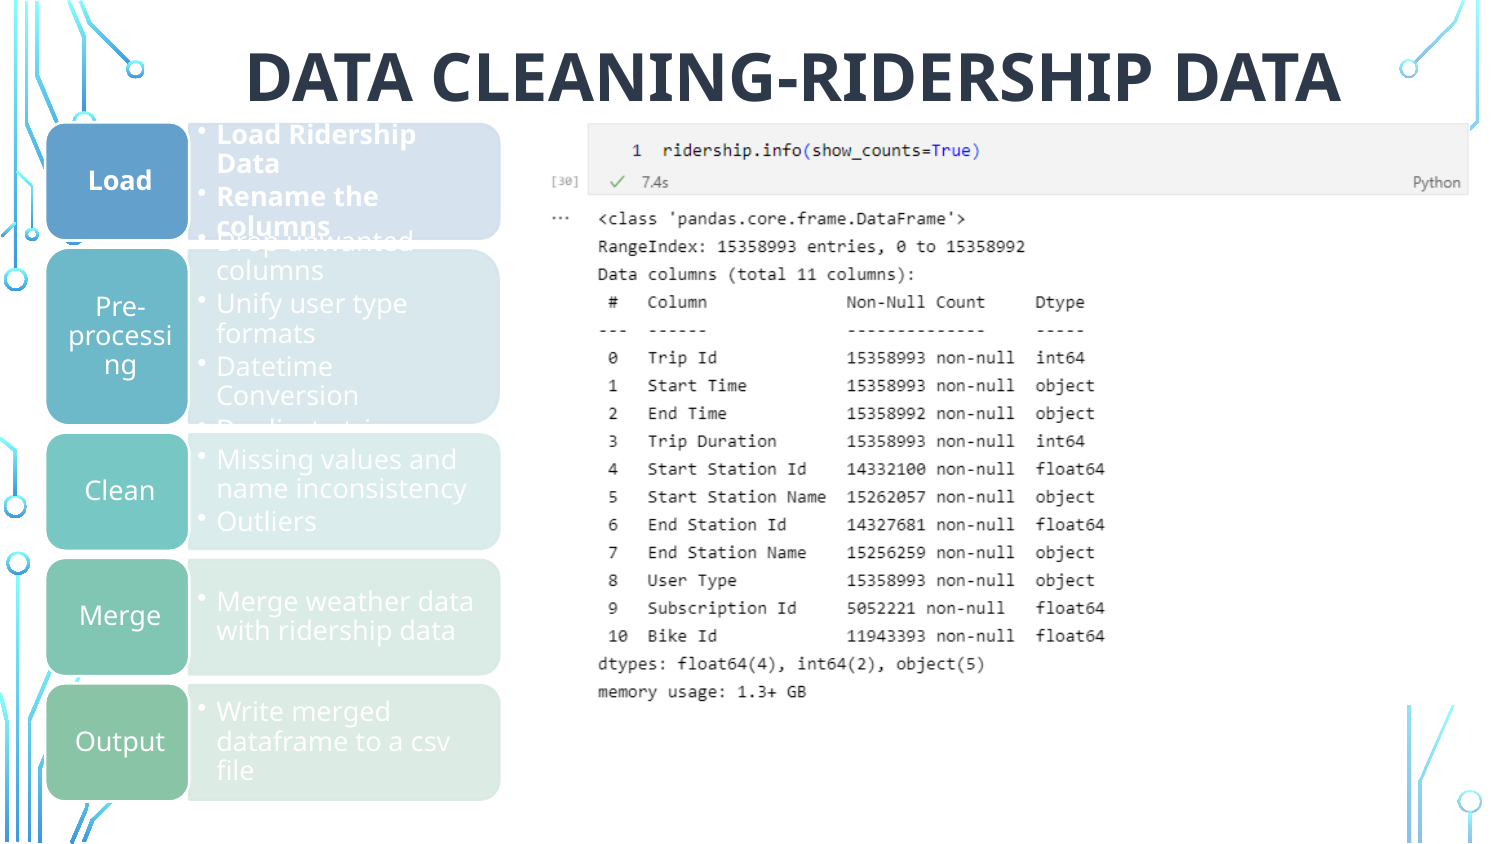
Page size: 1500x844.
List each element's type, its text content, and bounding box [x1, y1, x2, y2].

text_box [29, 121, 515, 802]
picture [539, 121, 1471, 705]
title Data Cleaning-Ridership Data [0, 0, 1500, 123]
